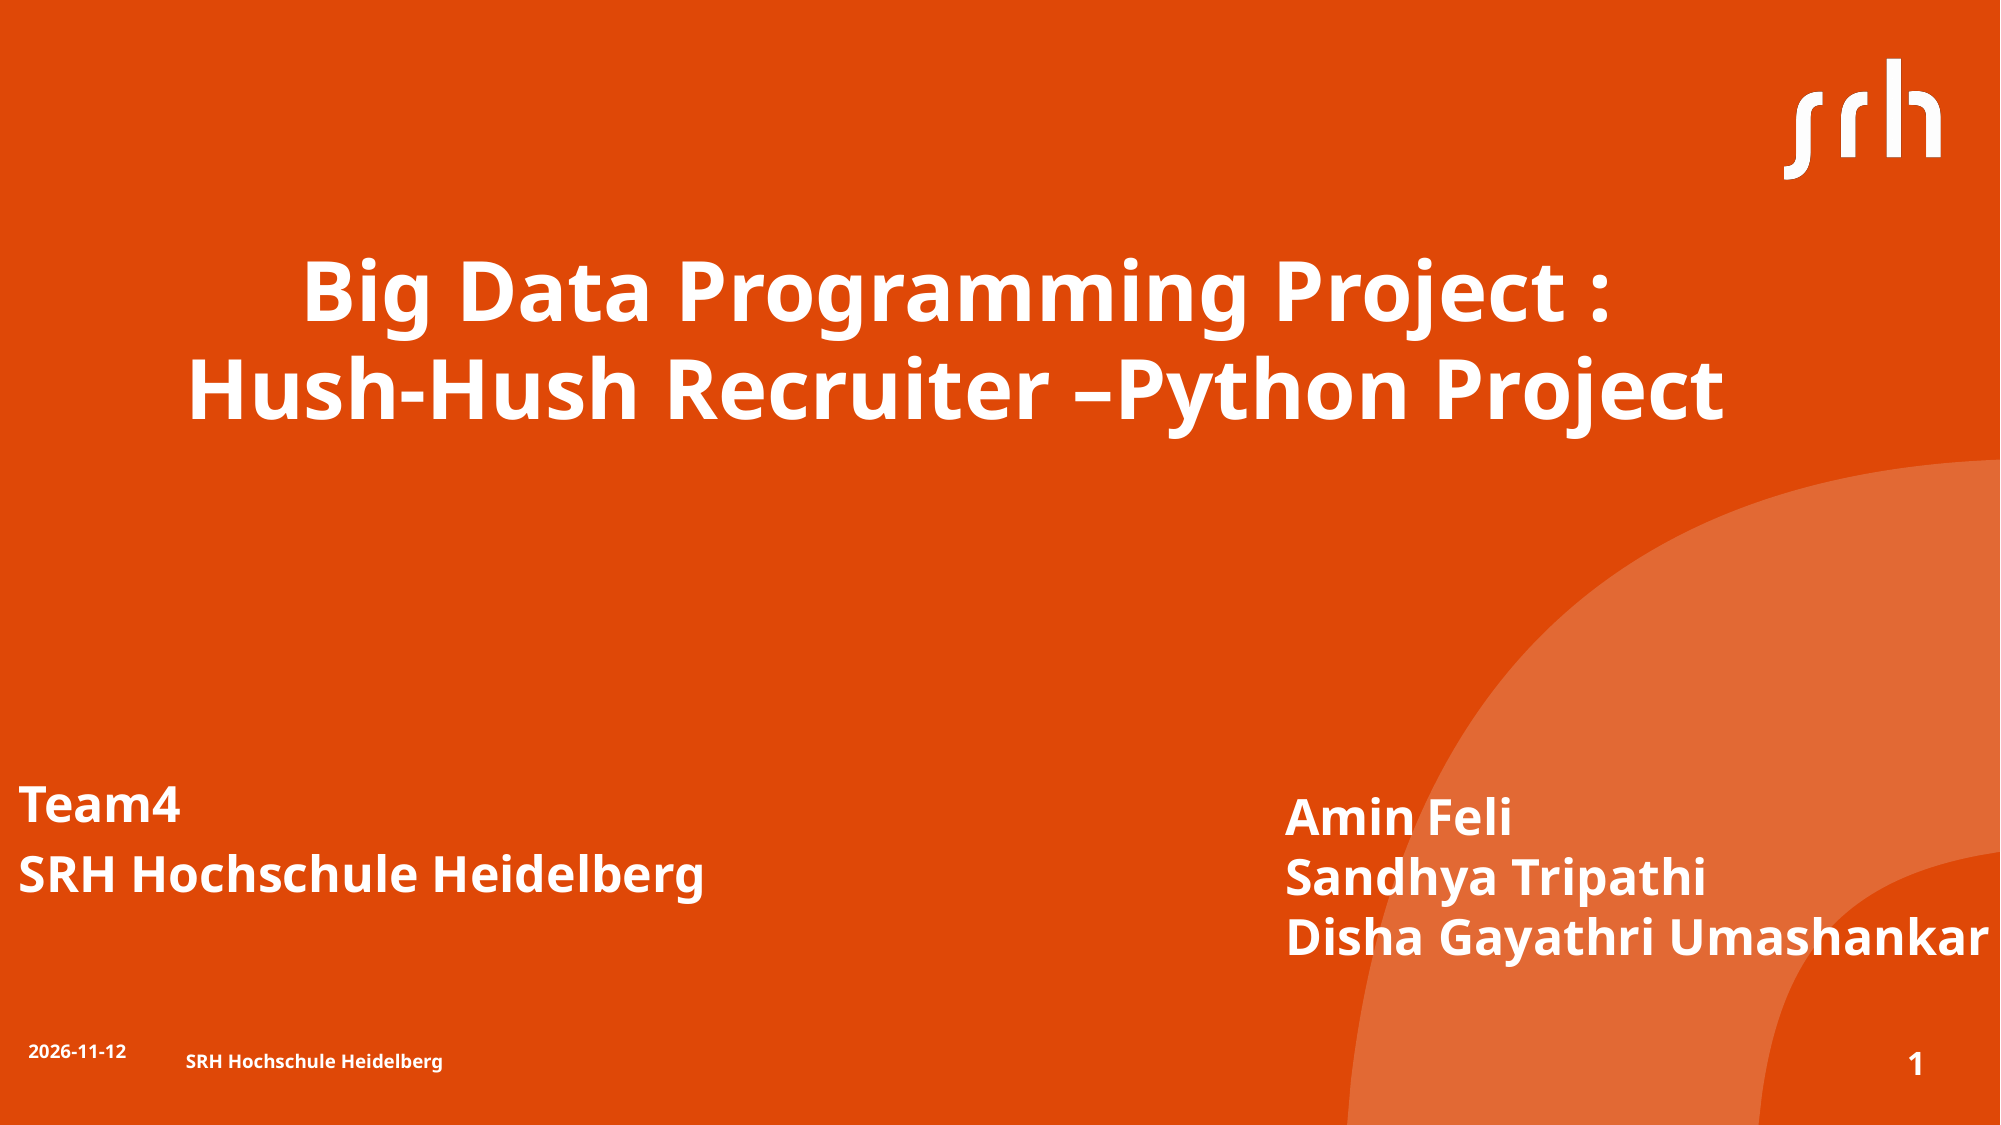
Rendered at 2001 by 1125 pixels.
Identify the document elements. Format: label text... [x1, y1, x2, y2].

footer SRH Hochschule Heidelberg [185, 1030, 1252, 1091]
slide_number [28, 1022, 172, 1083]
text_box Team4 [16, 770, 1219, 833]
title Big Data Programming Project : Hush-Hush Recruiter –Python Project [47, 243, 1866, 496]
slide_number 1 [1814, 1035, 1926, 1096]
picture [1784, 58, 1941, 180]
text_box Amin Feli Sandhya Tripathi Disha Gayathri Umashankar [1270, 777, 2000, 973]
text_box SRH Hochschule Heidelberg [16, 840, 1219, 903]
